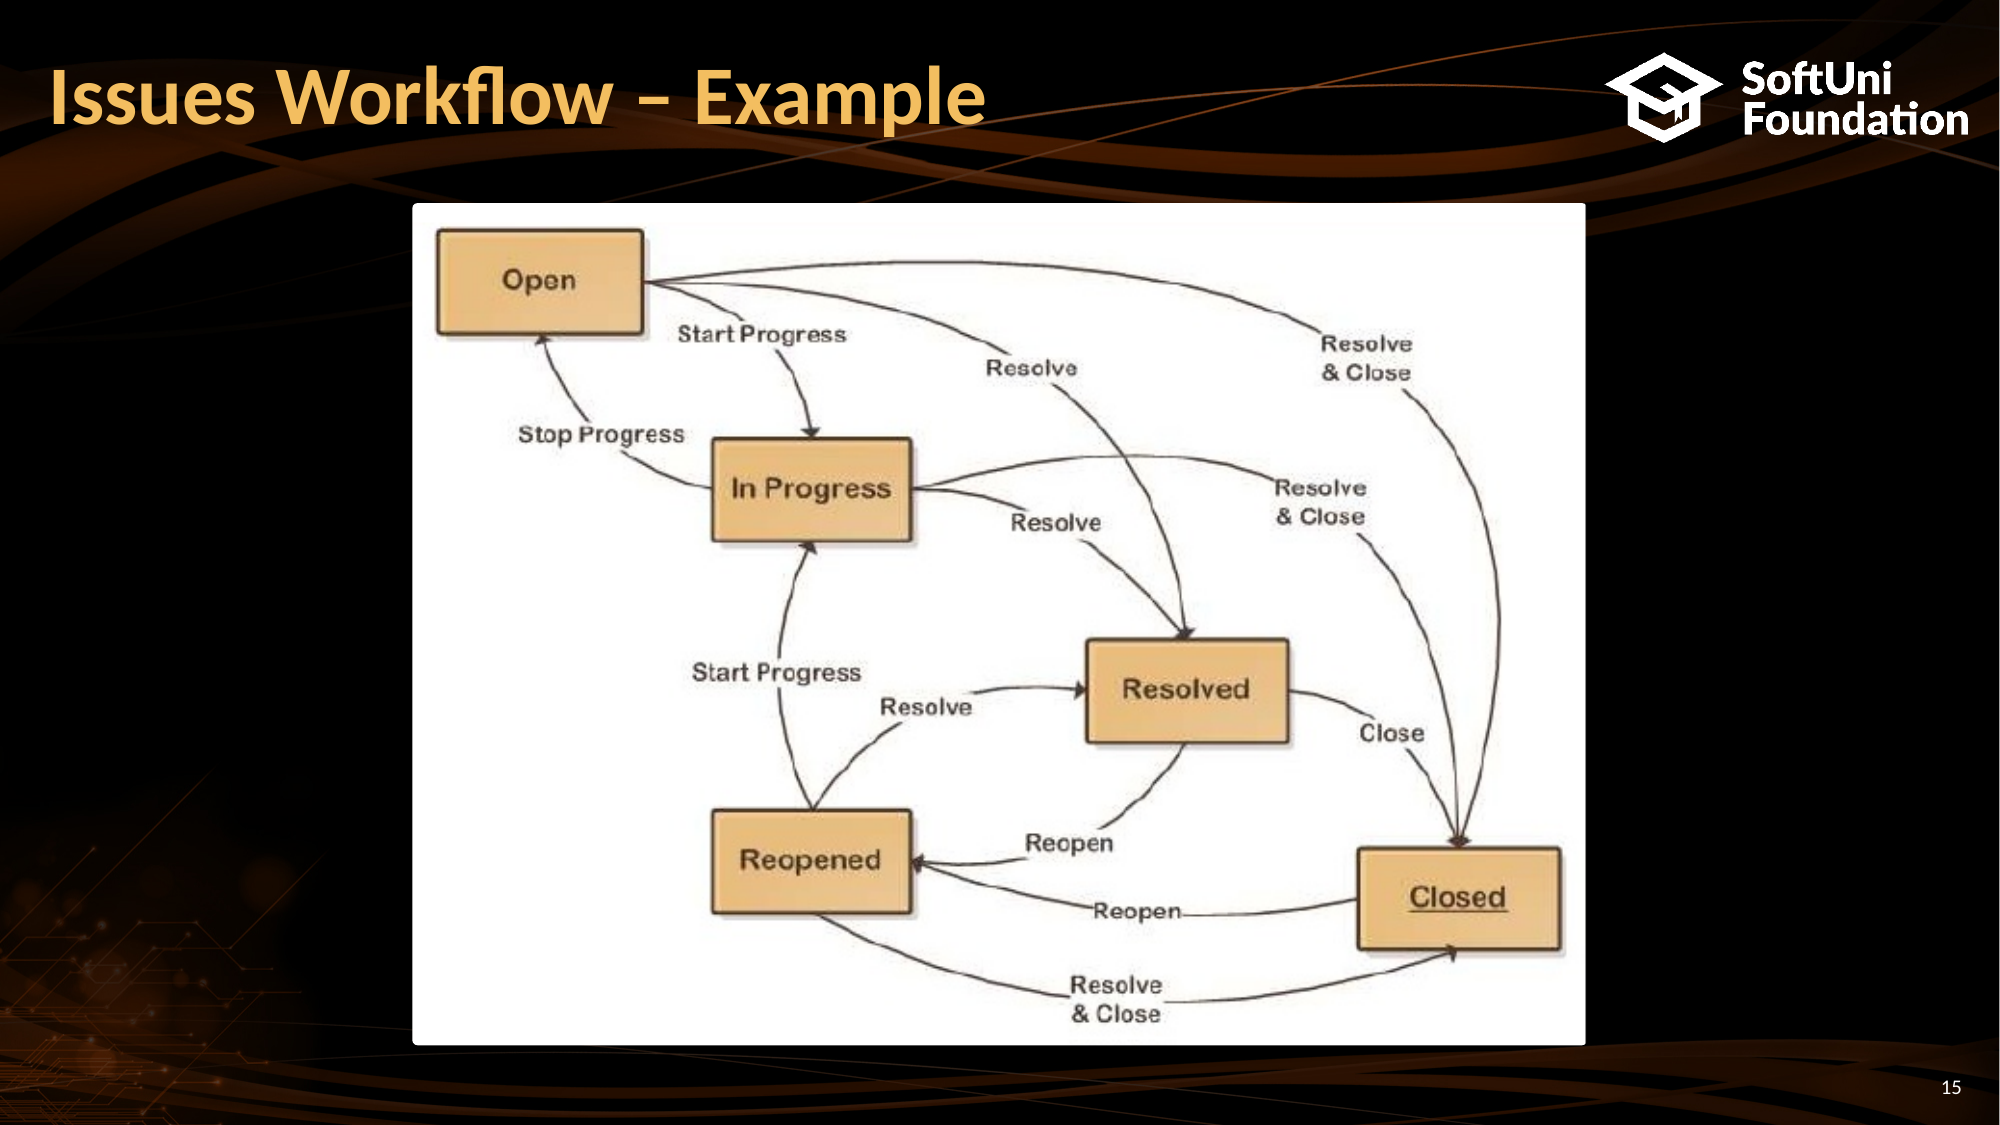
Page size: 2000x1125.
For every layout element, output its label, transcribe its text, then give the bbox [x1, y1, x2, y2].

slide_number 15 [1897, 1070, 1968, 1103]
title Issues Workflow – Example [30, 6, 1602, 189]
picture [0, 0, 2000, 1125]
